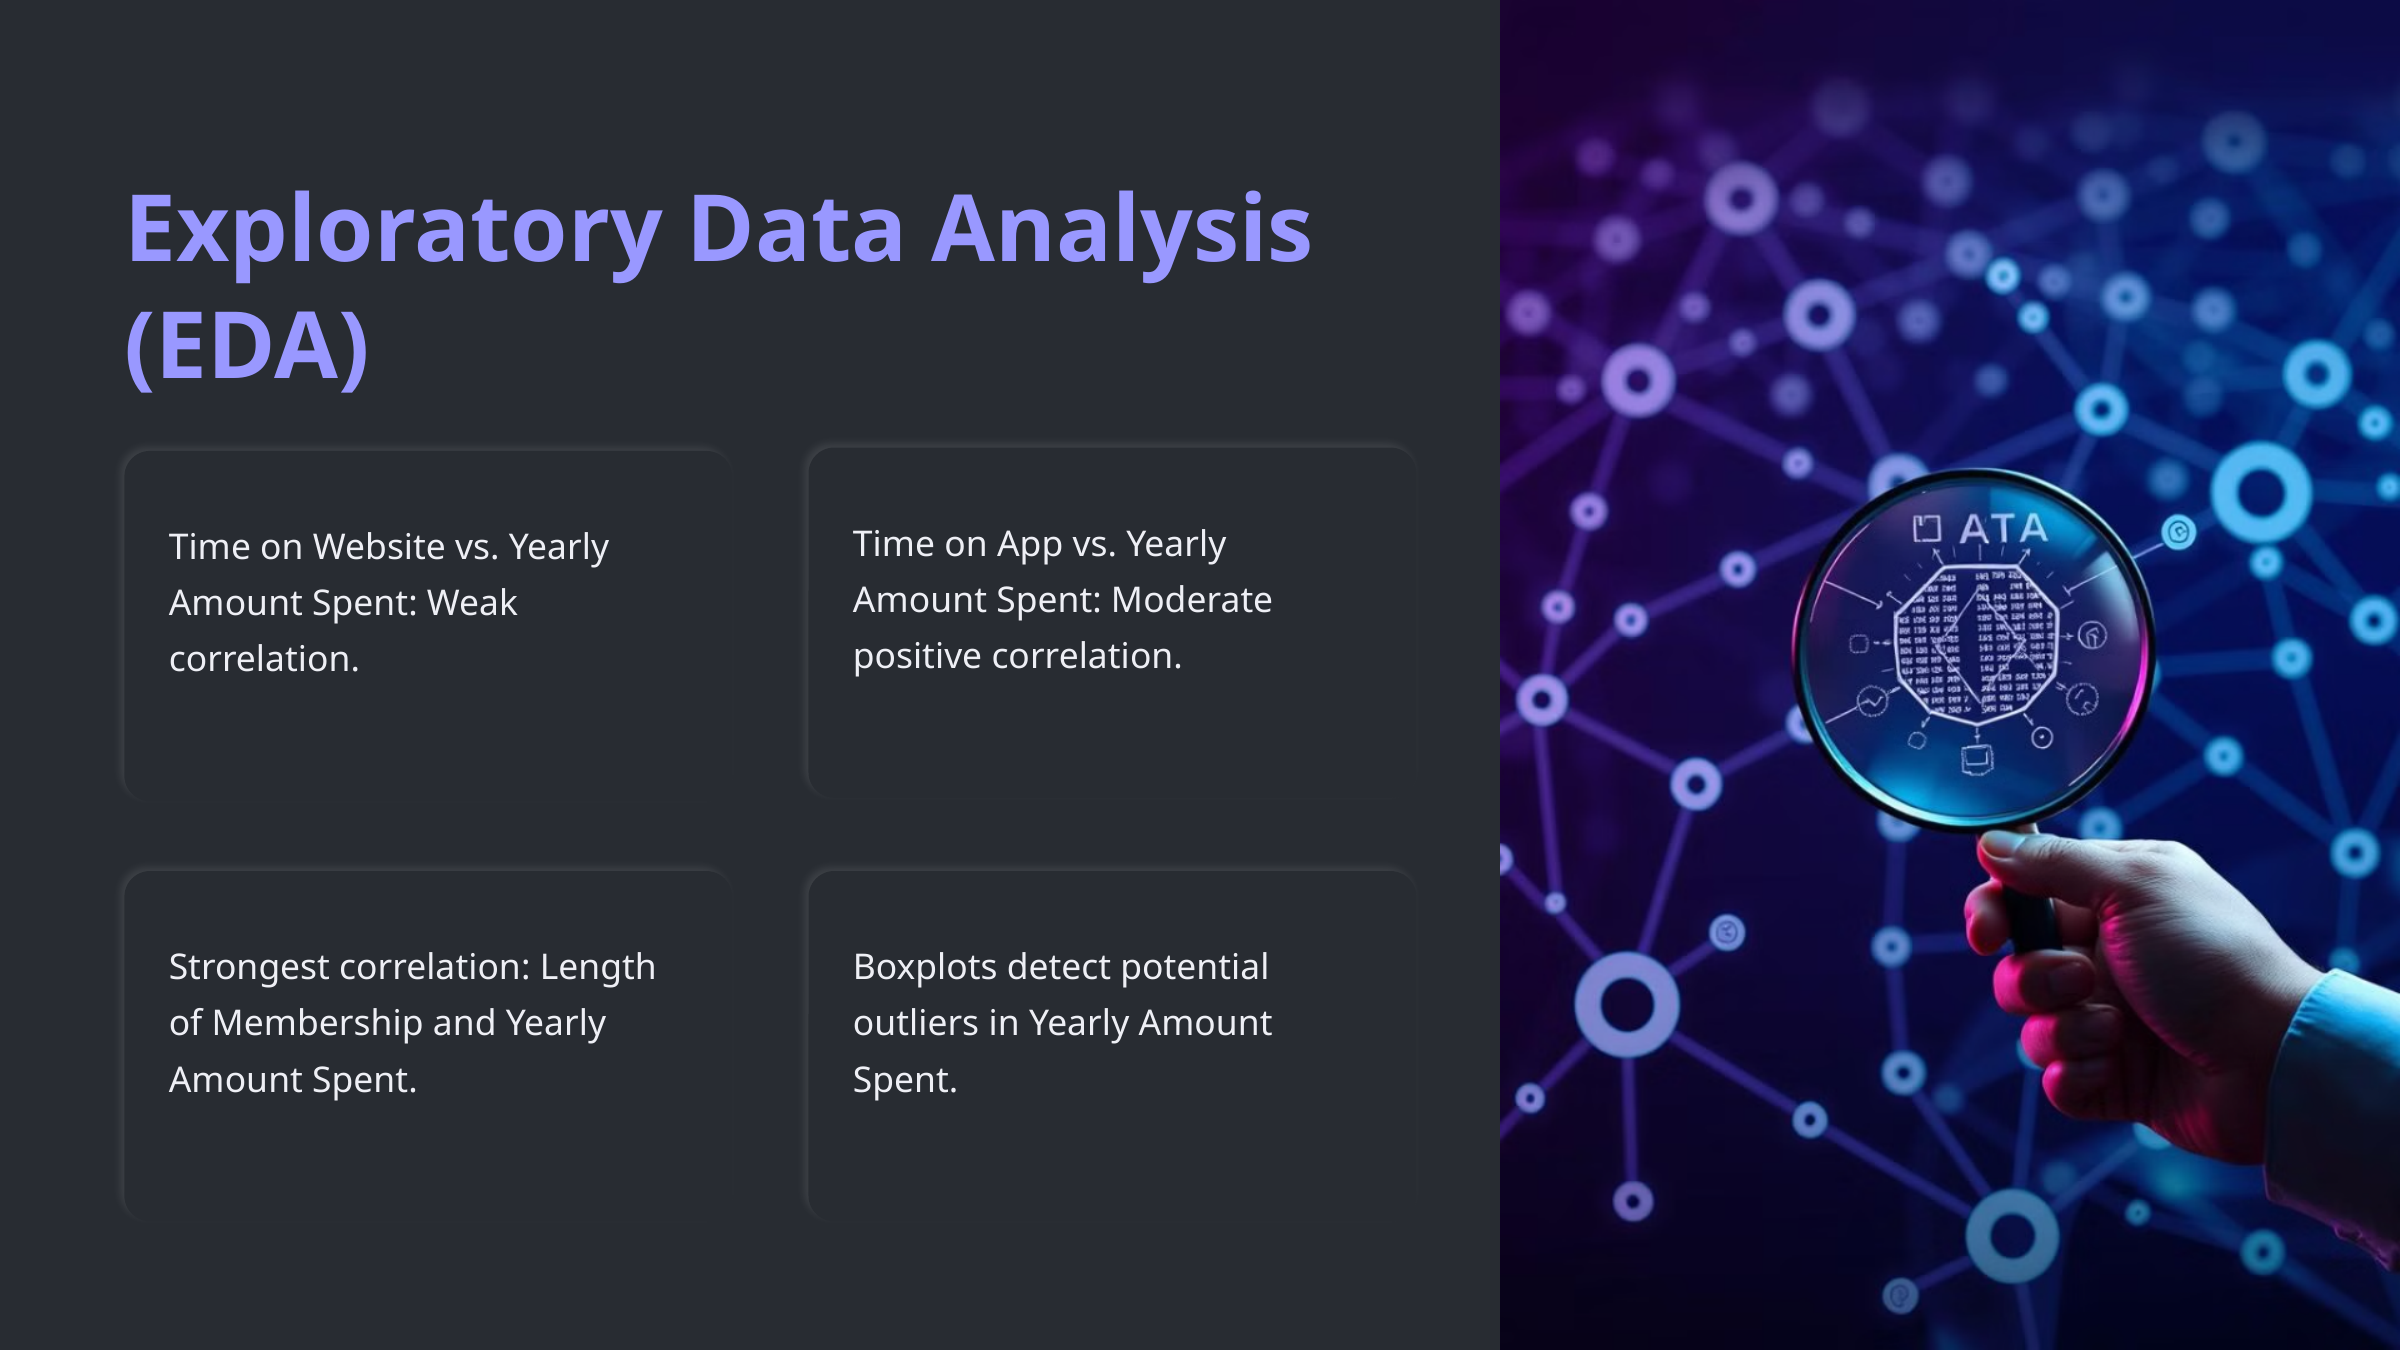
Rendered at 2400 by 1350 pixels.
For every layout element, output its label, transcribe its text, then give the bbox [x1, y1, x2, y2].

text_box Time on App vs. Yearly Amount Spent: Moderate positive correlation. [852, 506, 1369, 742]
text_box [124, 450, 733, 802]
text_box Time on Website vs. Yearly Amount Spent: Weak correlation. [168, 510, 685, 745]
picture [1499, 0, 2400, 1350]
text_box Strongest correlation: Length of Membership and Yearly Amount Spent. [168, 930, 685, 1165]
text_box [124, 871, 733, 1222]
text_box [808, 871, 1417, 1222]
text_box [808, 447, 1417, 798]
text_box Exploratory Data Analysis (EDA) [124, 163, 1376, 398]
text_box Boxplots detect potential outliers in Yearly Amount Spent. [852, 930, 1369, 1165]
